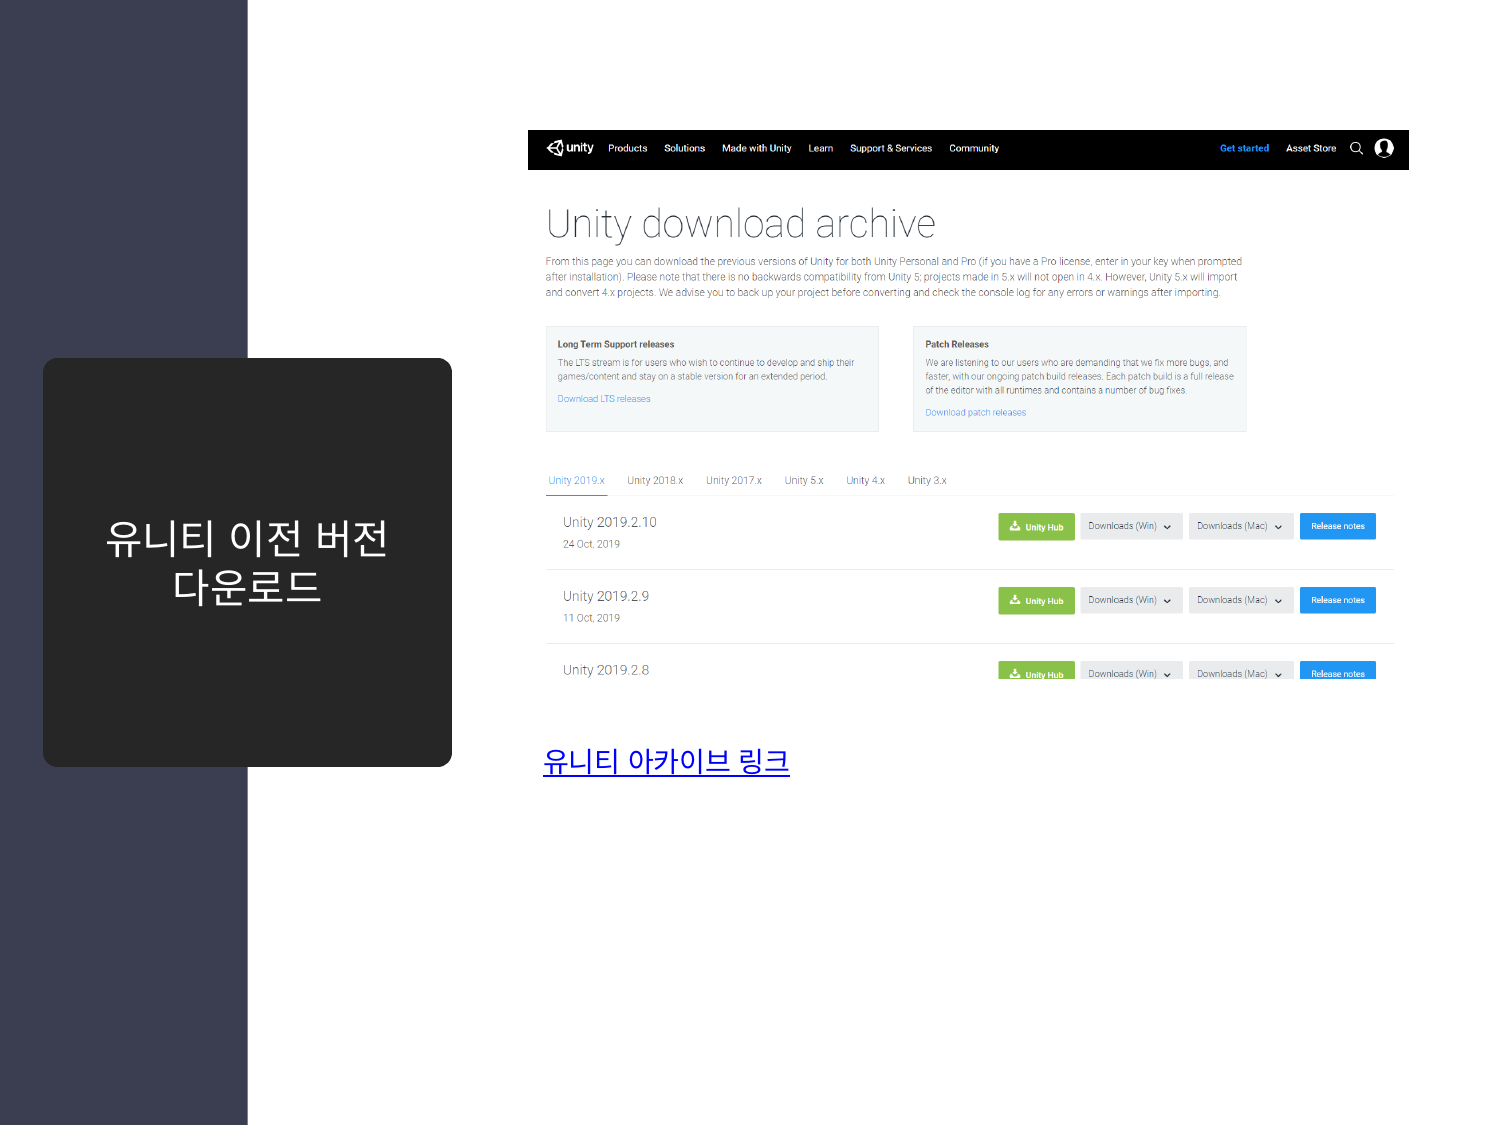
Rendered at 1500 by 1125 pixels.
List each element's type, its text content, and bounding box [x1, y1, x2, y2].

text_box [0, 0, 250, 1125]
picture [527, 130, 1409, 679]
list 유니티 아카이브 링크 [528, 737, 1413, 999]
title 유니티 이전 버전 다운로드 [57, 372, 438, 753]
